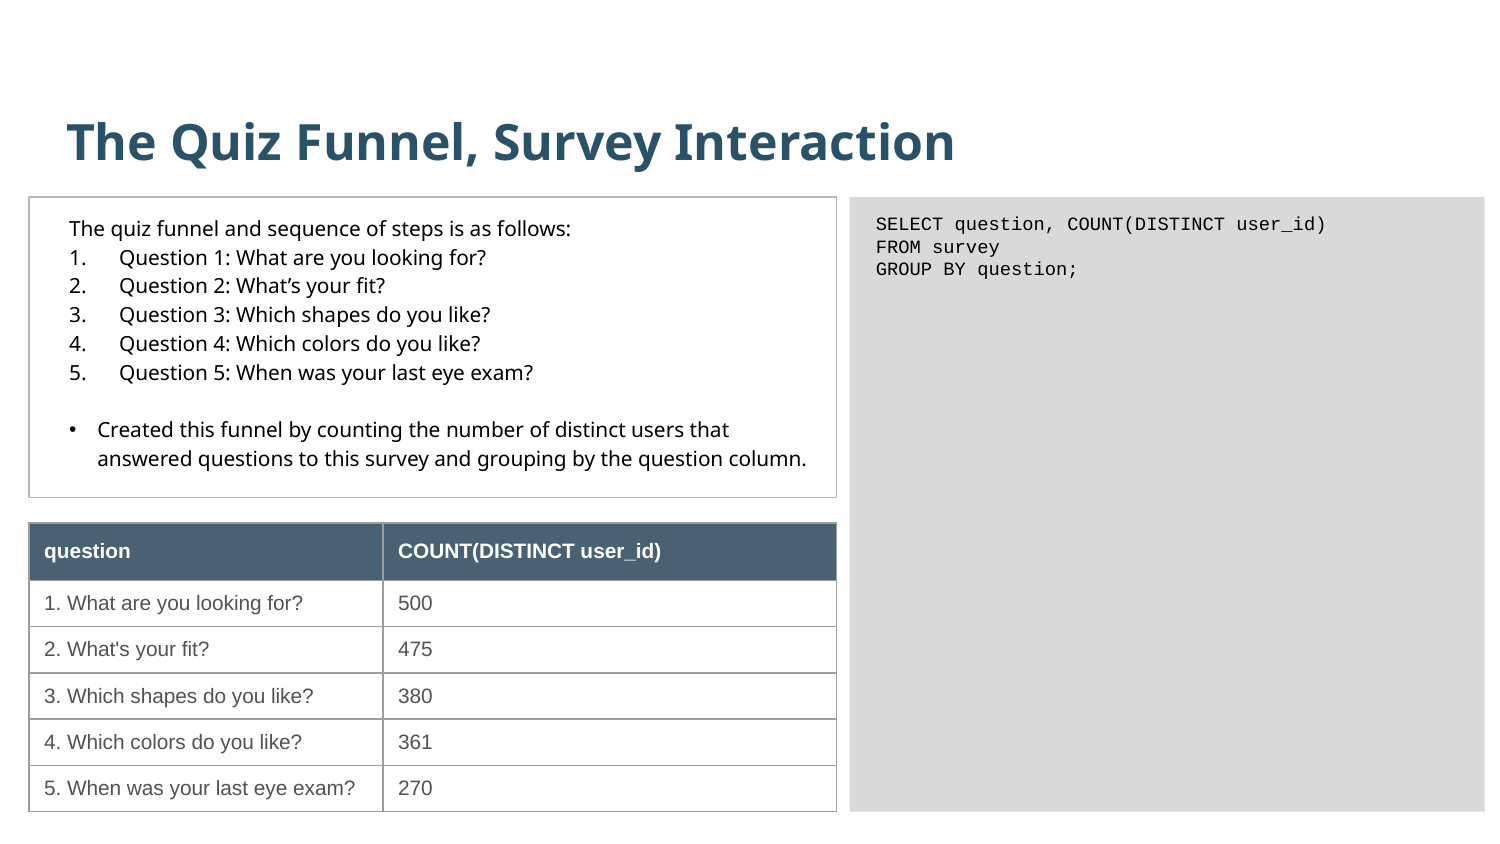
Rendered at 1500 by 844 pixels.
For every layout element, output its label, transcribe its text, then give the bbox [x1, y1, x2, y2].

table_cell 5. When was your last eye exam? [30, 766, 382, 811]
table_cell 380 [384, 674, 836, 718]
table_cell 4. Which colors do you like? [30, 720, 382, 765]
table_cell 475 [384, 627, 836, 672]
table_cell 500 [384, 581, 836, 626]
table_cell 2. What's your fit? [30, 627, 382, 672]
table_cell 3. Which shapes do you like? [30, 674, 382, 718]
table_header COUNT(DISTINCT user_id) [384, 524, 836, 580]
table_cell 1. What are you looking for? [30, 581, 382, 626]
text_box The Quiz Funnel, Survey Interaction [51, 48, 1449, 186]
text_box SELECT question, COUNT(DISTINCT user_id) FROM survey GROUP BY question; [849, 197, 1485, 812]
text_box The quiz funnel and sequence of steps is as follows: Question 1: What are you looking for? Question 2: What’s your fit? Question 3: Which shapes do you like? Question 4: Which colors do you like? Question 5: When was your last eye exam? Created this funnel by counting the number of distinct users that answered questions to this survey and grouping by the question column. [29, 197, 837, 498]
table_cell 270 [384, 766, 836, 811]
table_header question [30, 524, 382, 580]
table_cell 361 [384, 720, 836, 765]
